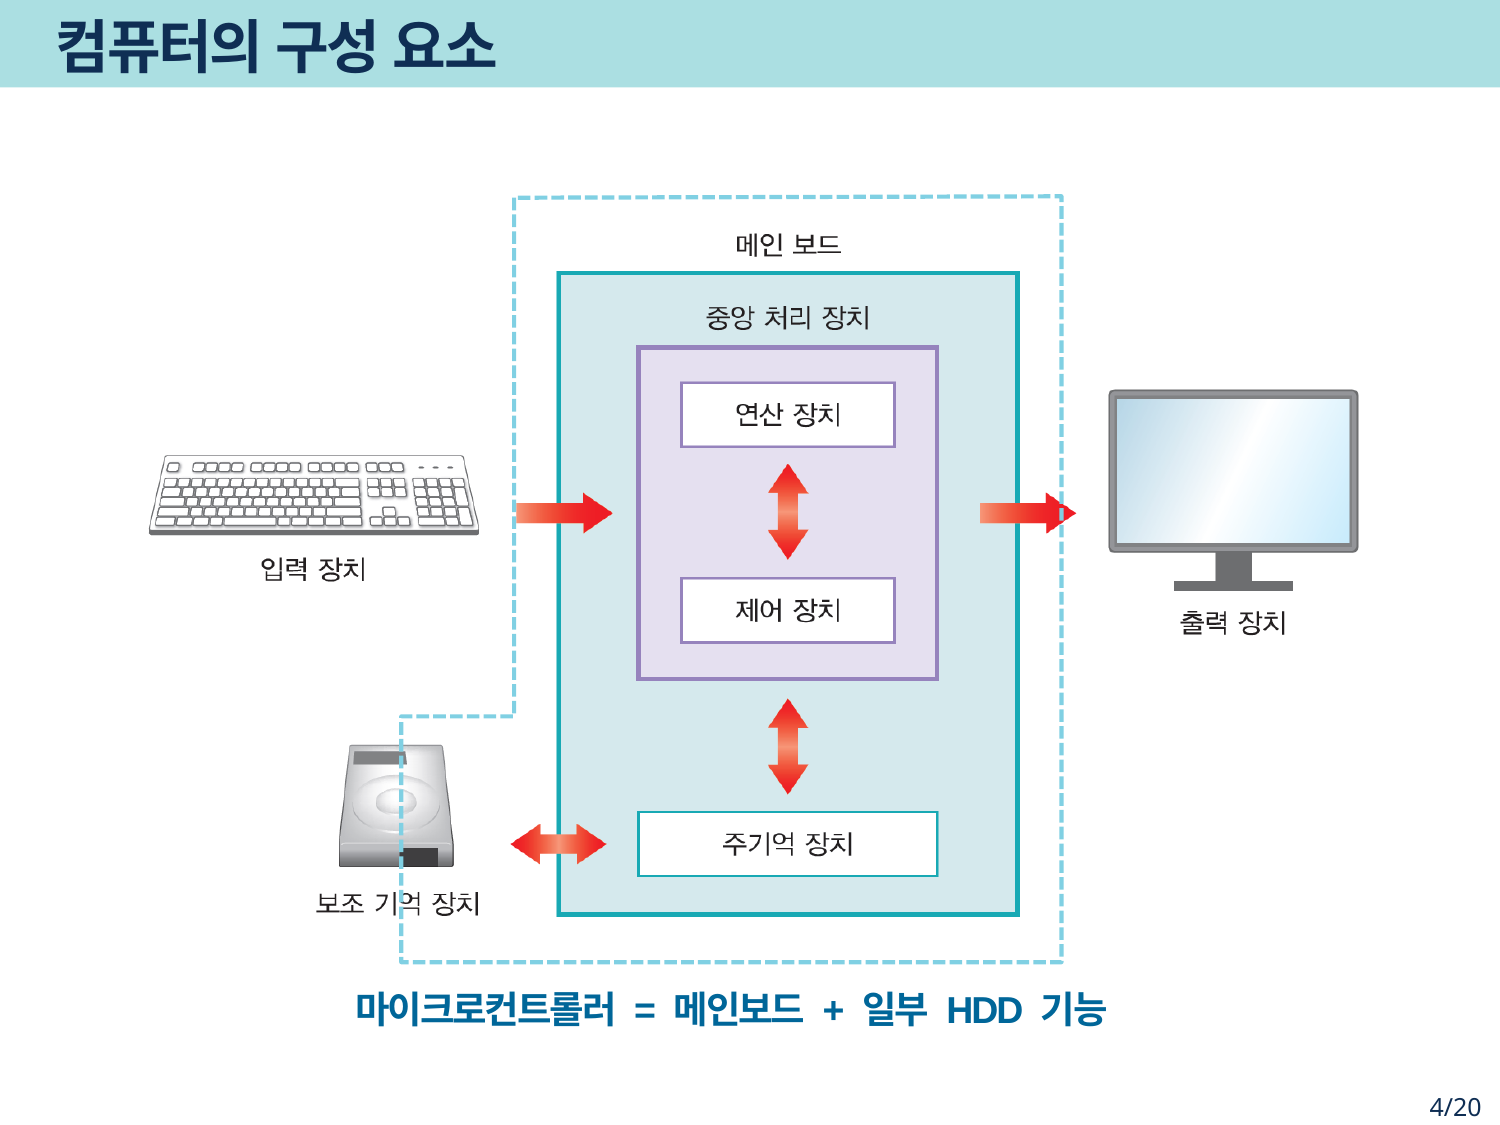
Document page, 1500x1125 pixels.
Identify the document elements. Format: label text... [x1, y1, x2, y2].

text_box [512, 194, 1064, 223]
text_box 마이크로컨트롤러 = 메인보드 + 일부 HDD 기능 [340, 978, 1123, 1039]
text_box [399, 930, 1064, 965]
picture [137, 224, 1363, 922]
title 컴퓨터의 구성 요소 [40, 5, 1288, 84]
